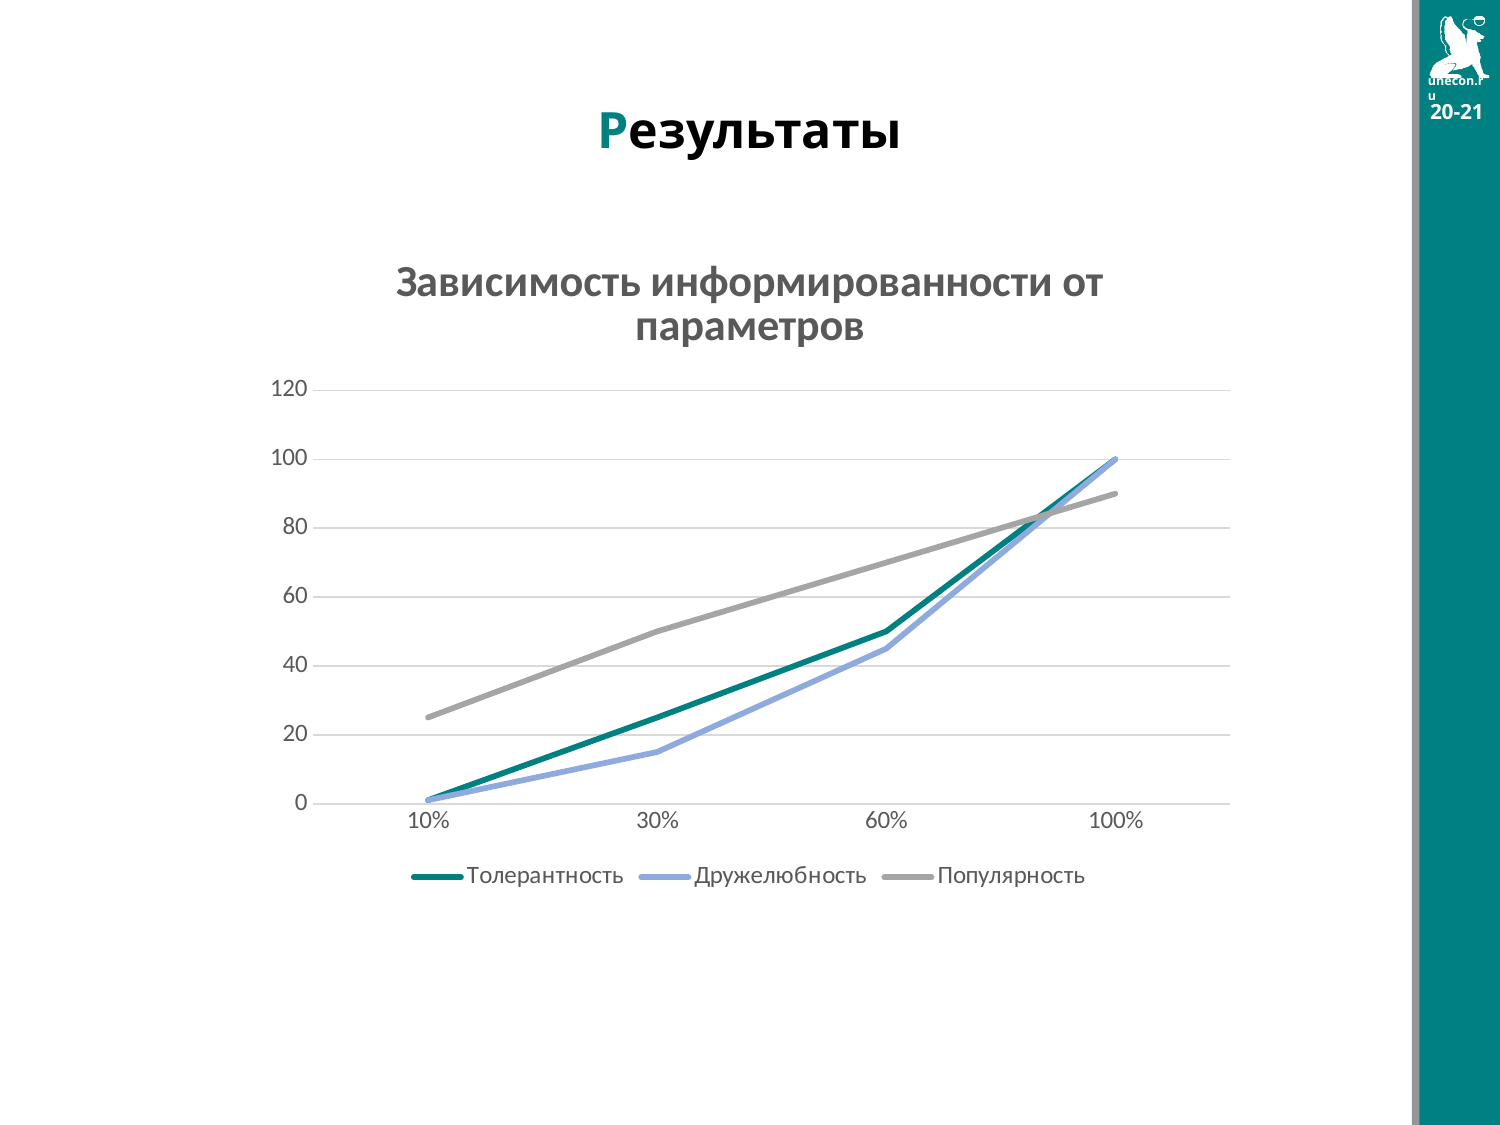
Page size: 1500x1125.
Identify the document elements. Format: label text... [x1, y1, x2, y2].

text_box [1411, 0, 1500, 1125]
text_box Результаты [582, 90, 918, 166]
chart [249, 229, 1250, 896]
